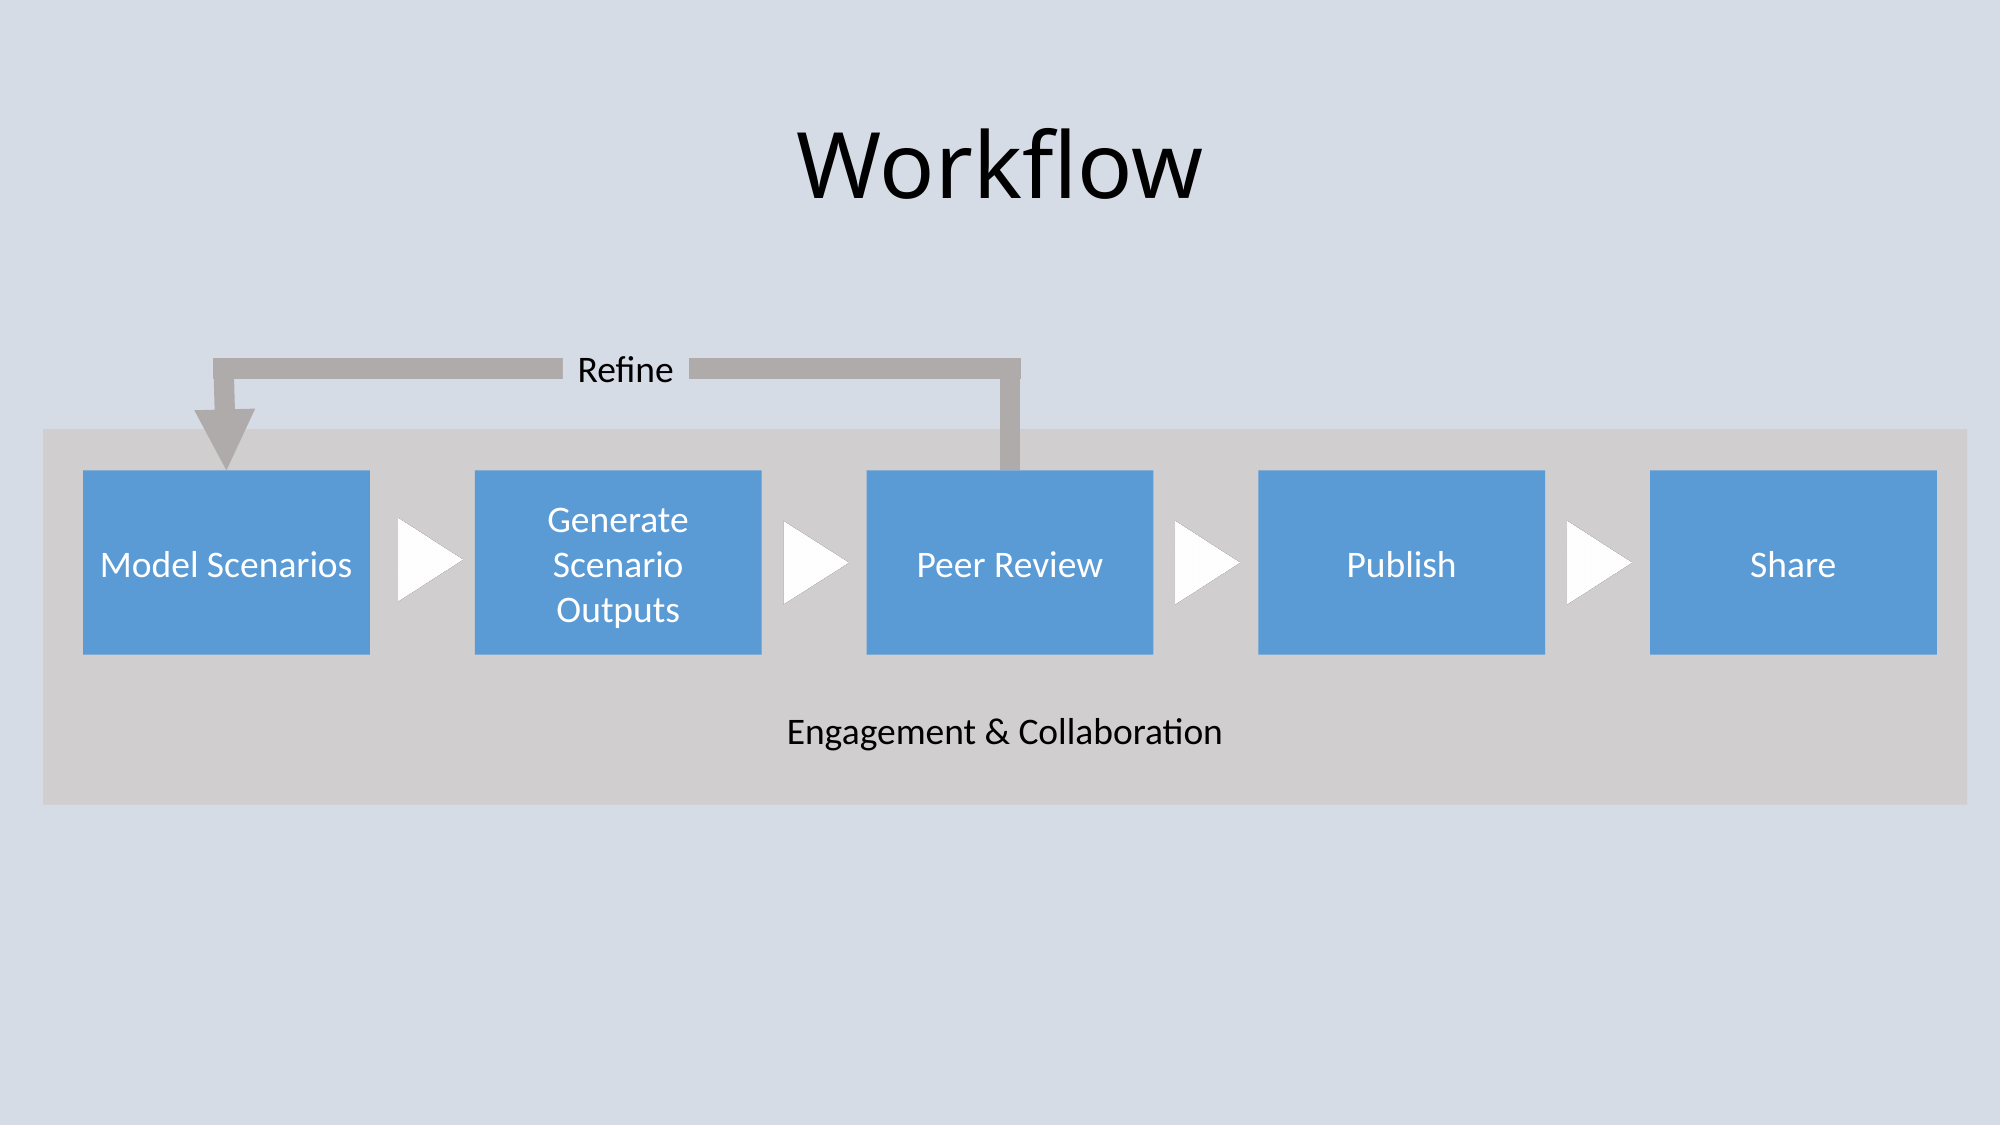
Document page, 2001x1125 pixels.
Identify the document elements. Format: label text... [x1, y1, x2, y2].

text_box Engagement & Collaboration [42, 427, 1969, 806]
text_box Refine [562, 338, 689, 368]
text_box Peer Review [865, 469, 1155, 656]
text_box Publish [1257, 469, 1547, 656]
title Workflow [137, 59, 1863, 278]
picture [1545, 508, 1654, 617]
text_box Refine [562, 369, 689, 398]
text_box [223, 368, 227, 471]
picture [761, 508, 871, 617]
text_box Share [1648, 469, 1938, 656]
picture [1153, 508, 1262, 617]
picture [376, 505, 485, 614]
text_box Generate Scenario Outputs [473, 469, 763, 656]
text_box Model Scenarios [81, 469, 371, 656]
